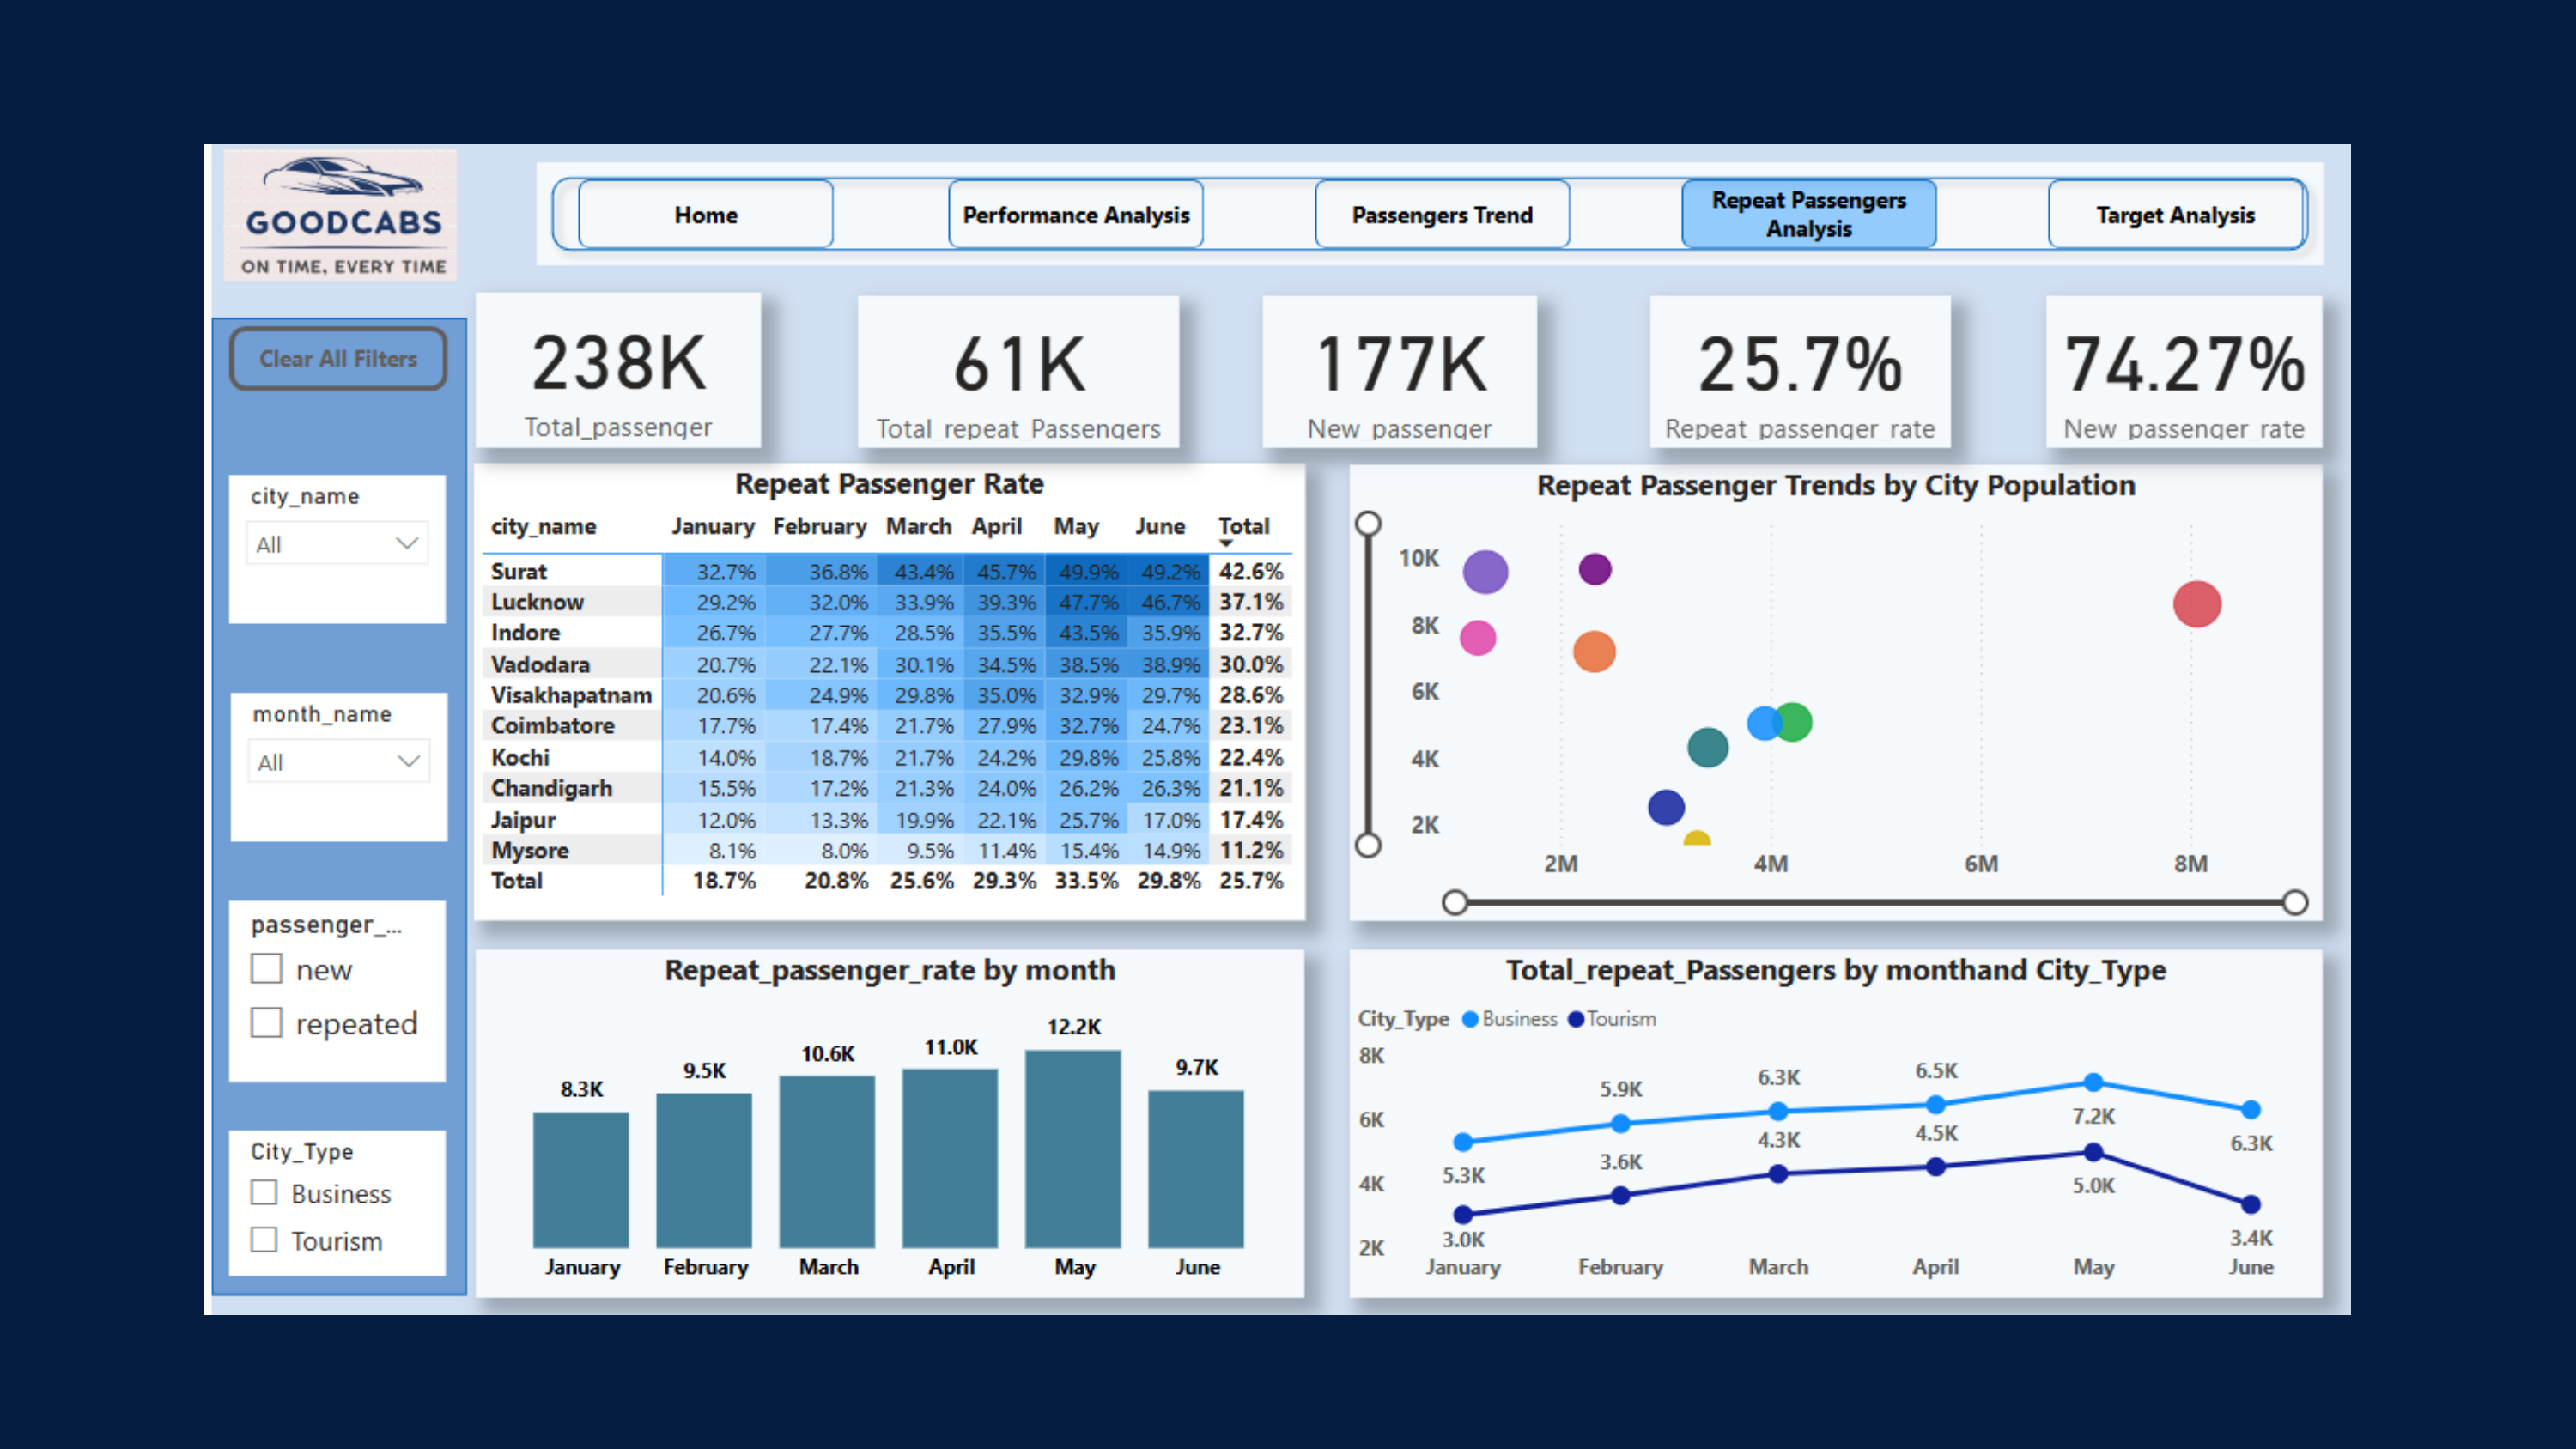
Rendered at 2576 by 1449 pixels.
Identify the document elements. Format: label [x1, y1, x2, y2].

picture [204, 144, 2351, 1315]
